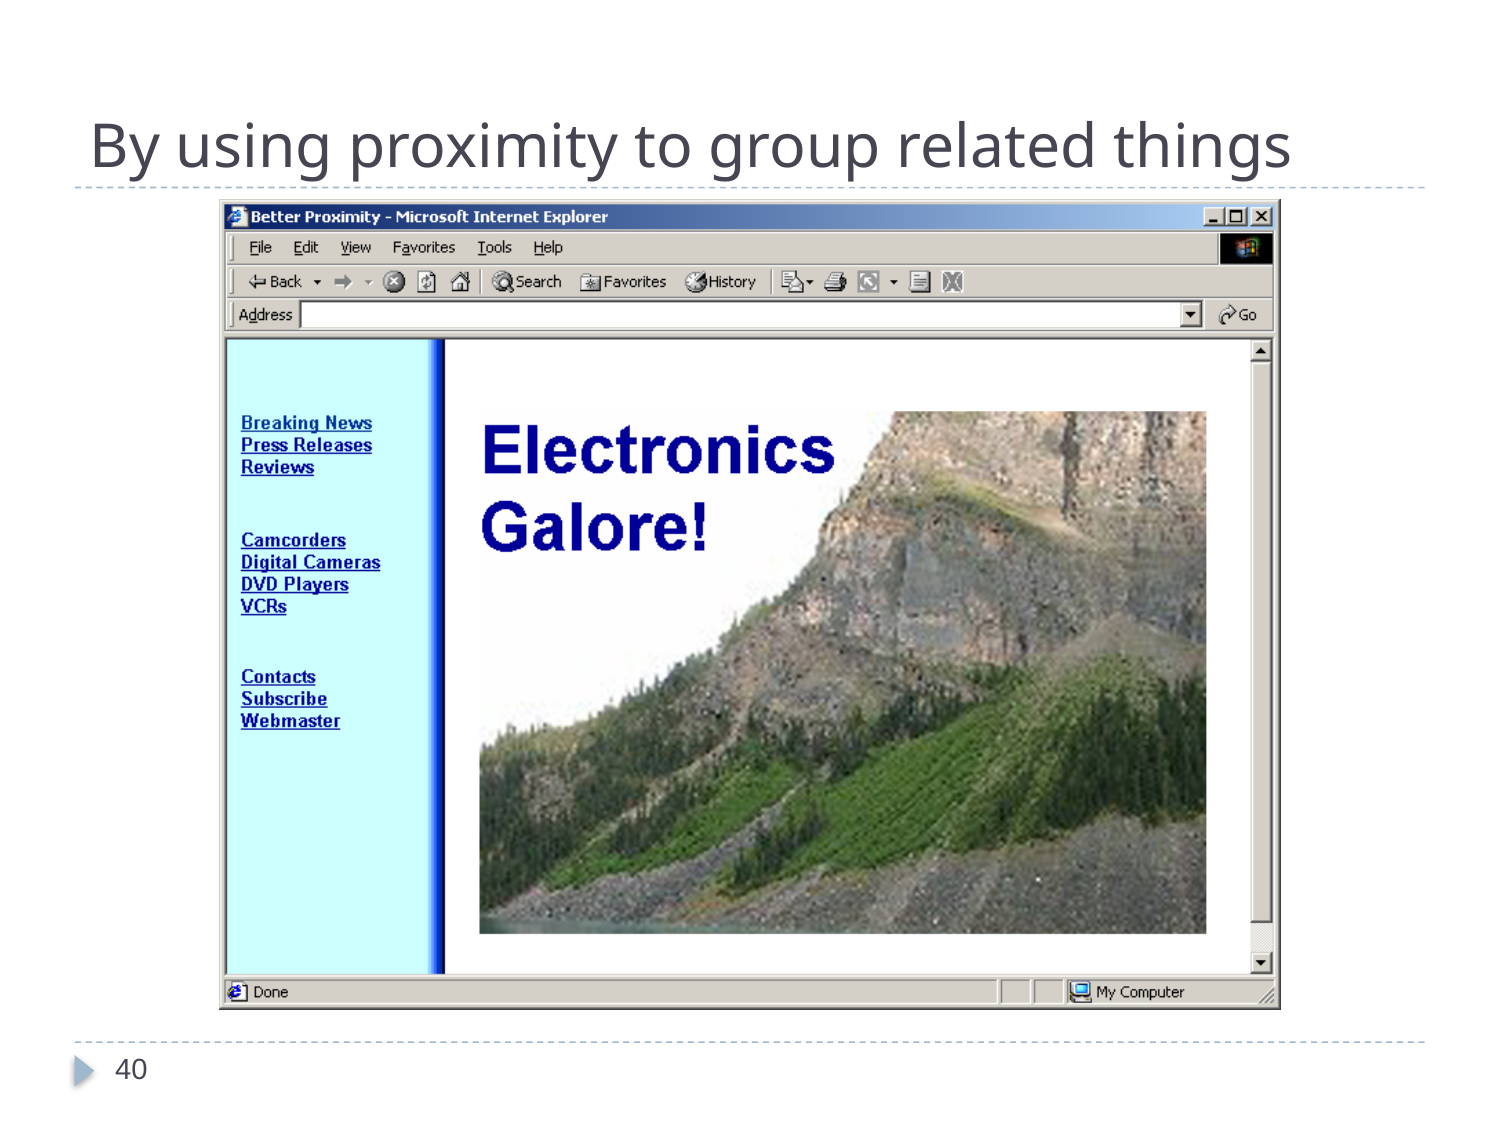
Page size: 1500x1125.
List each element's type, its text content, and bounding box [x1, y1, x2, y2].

title By using proximity to group related things [75, 24, 1425, 188]
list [219, 199, 1281, 1011]
slide_number 40 [100, 1042, 426, 1103]
